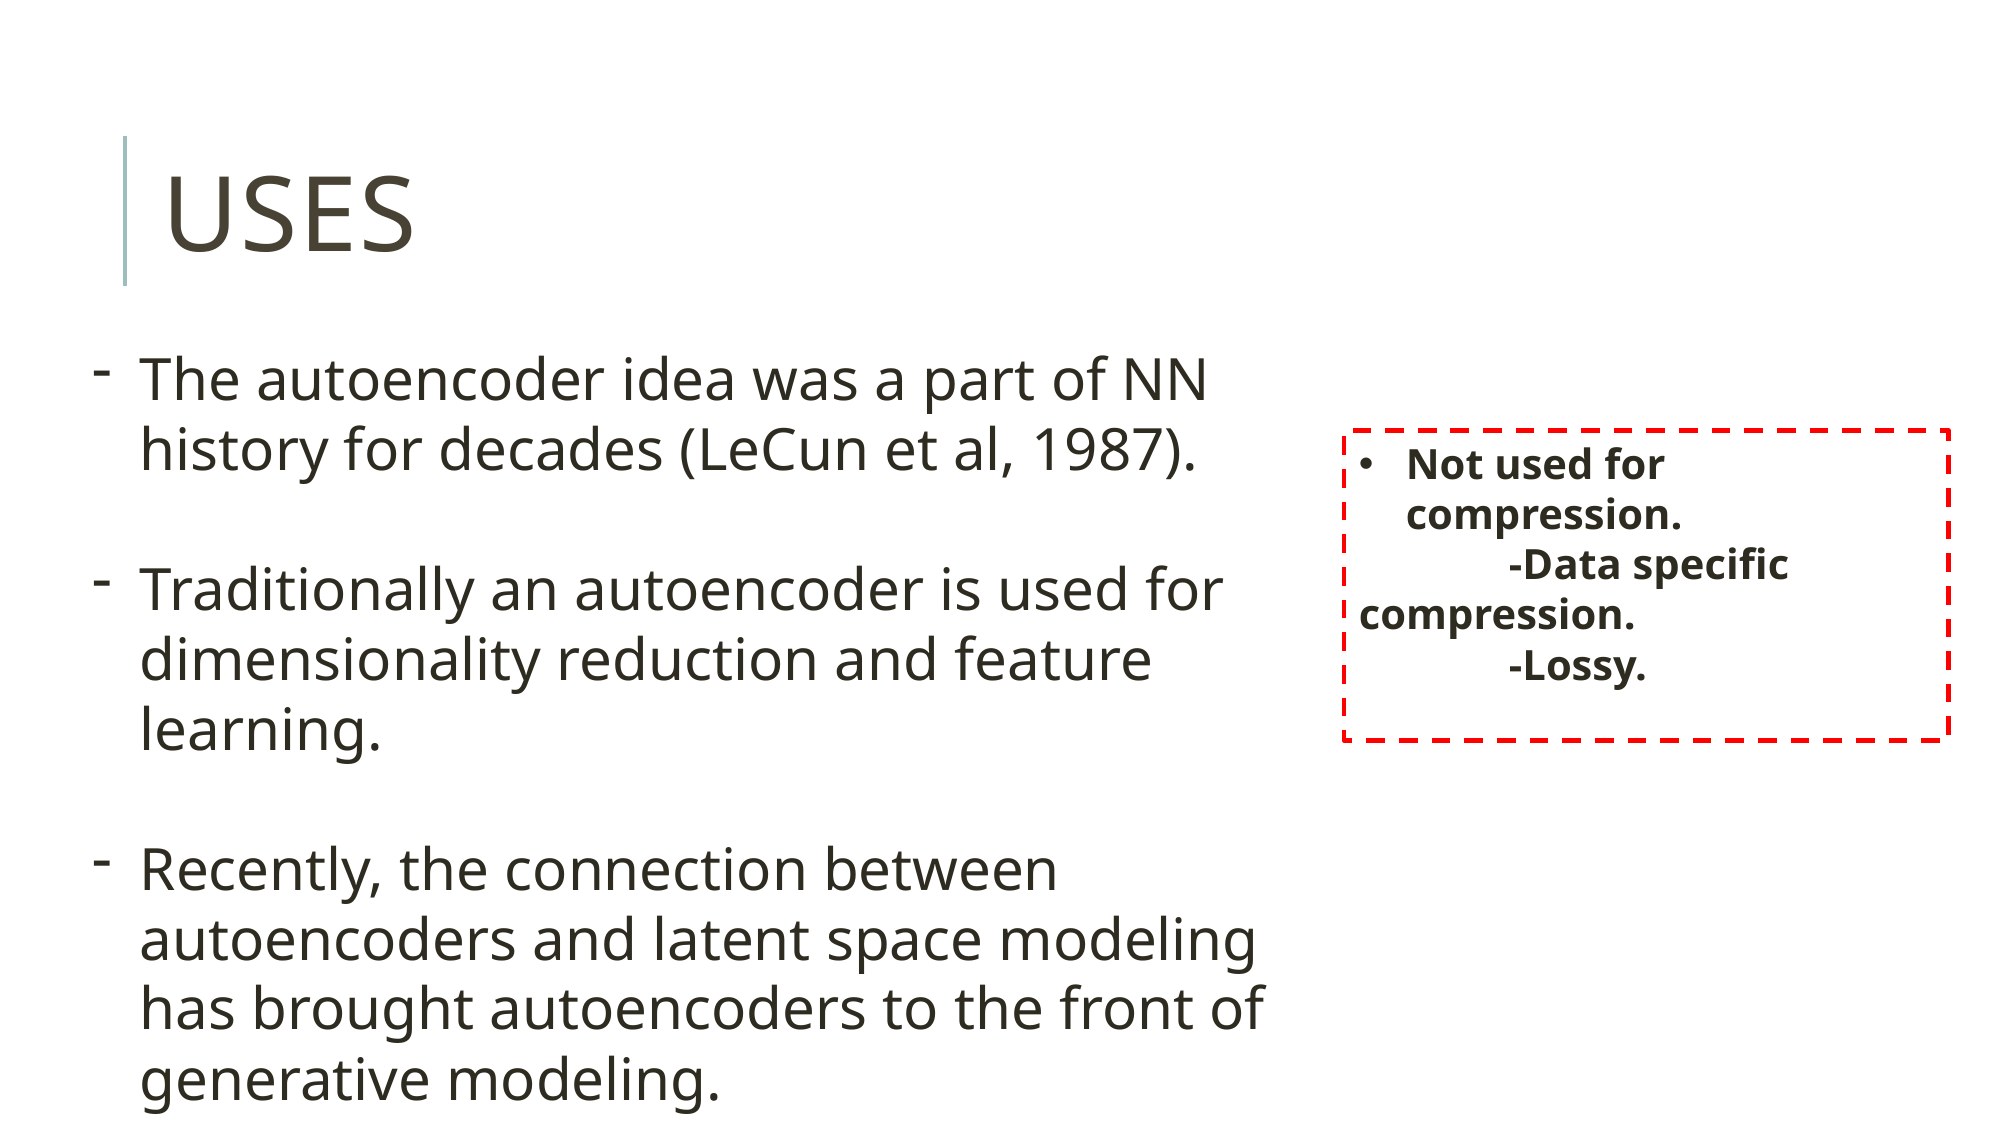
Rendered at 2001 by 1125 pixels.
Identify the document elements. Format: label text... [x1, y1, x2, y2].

text_box Not used for compression. -Data specific compression. -Lossy. [1344, 430, 1949, 741]
text_box The autoencoder idea was a part of NN history for decades (LeCun et al, 1987). Traditionally an autoencoder is used for dimensionality reduction and feature learning. Recently, the connection between autoencoders and latent space modeling has brought autoencoders to the front of generative modeling. [78, 334, 1377, 1119]
title Uses [147, 98, 1742, 345]
